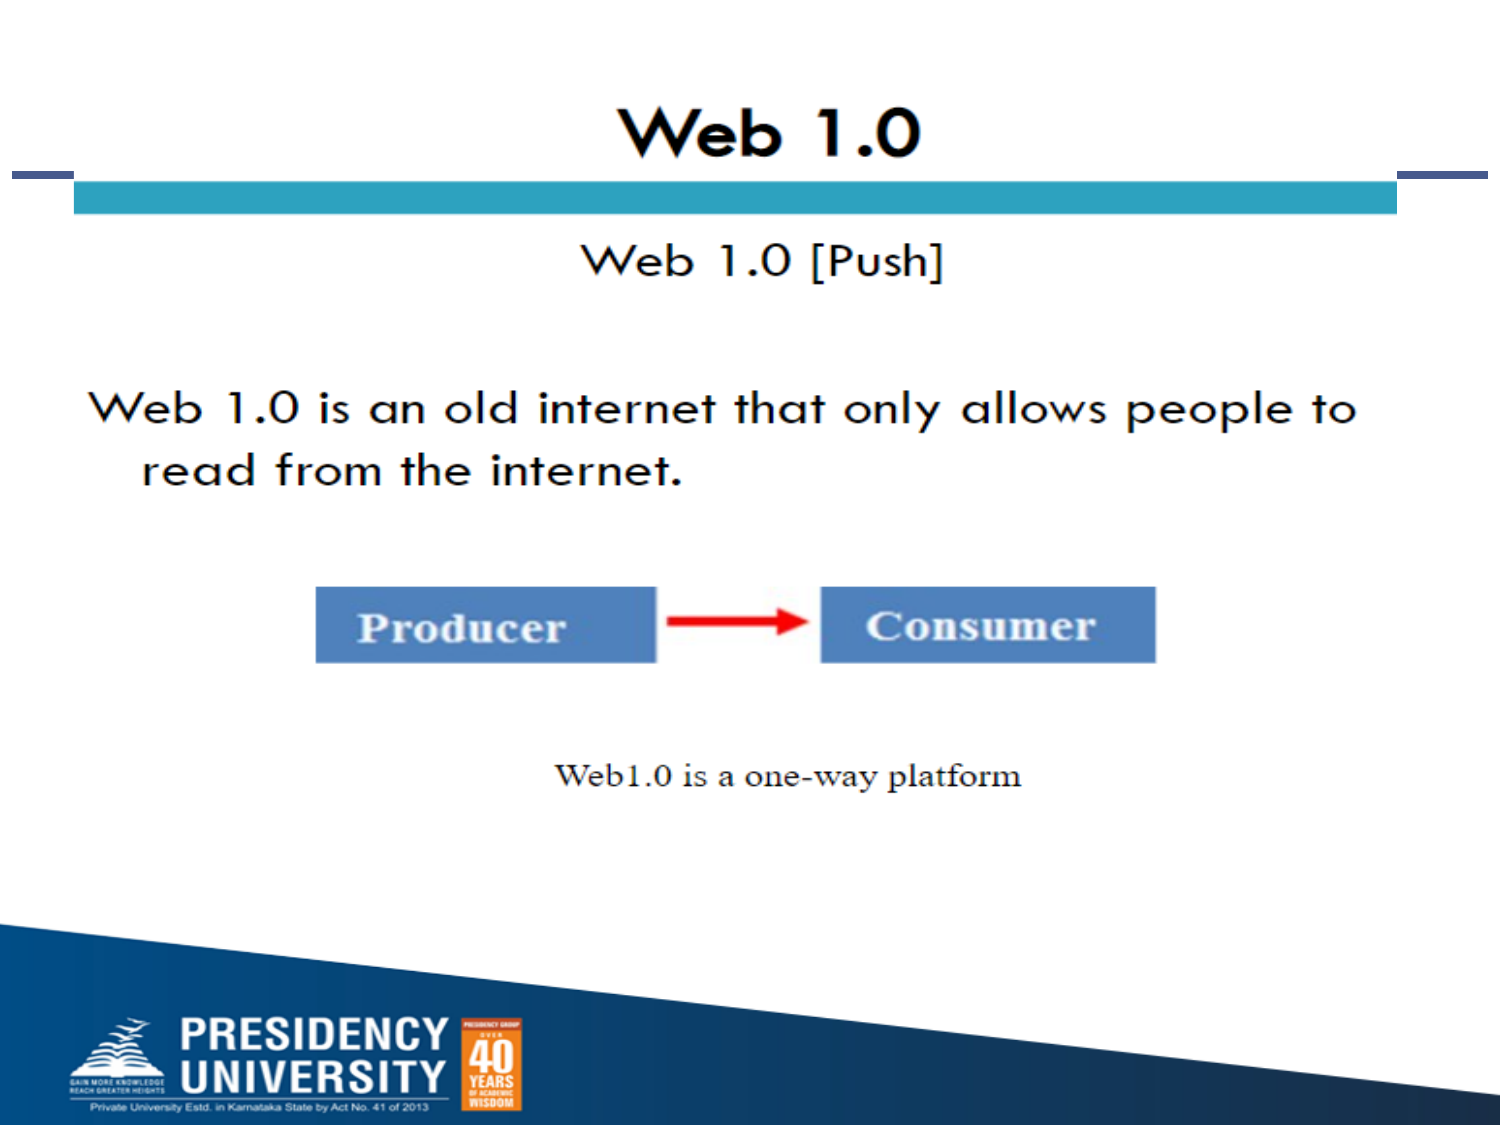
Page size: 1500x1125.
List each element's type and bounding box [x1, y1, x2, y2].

picture [0, 921, 1500, 1125]
picture [73, 67, 1398, 851]
